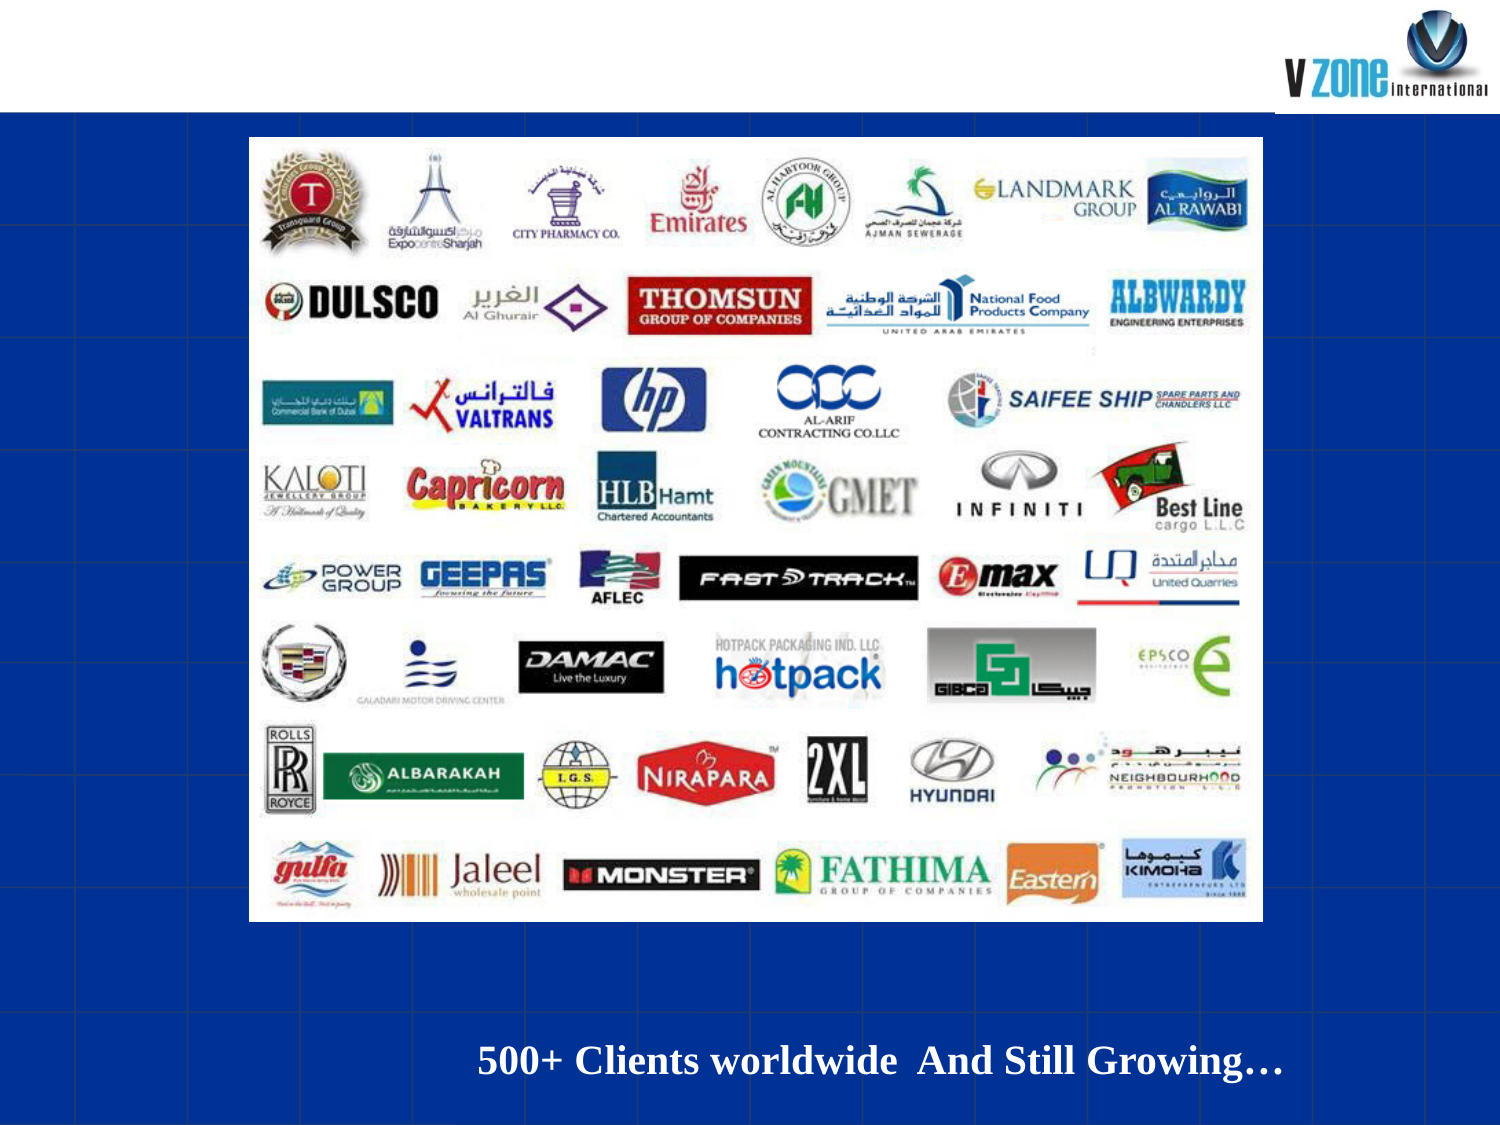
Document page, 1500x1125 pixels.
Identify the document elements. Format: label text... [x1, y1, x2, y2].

text_box [0, 0, 1272, 113]
picture [249, 137, 1263, 923]
list 500+ Clients worldwide And Still Growing… [462, 1025, 1438, 1125]
picture [1274, 0, 1500, 114]
